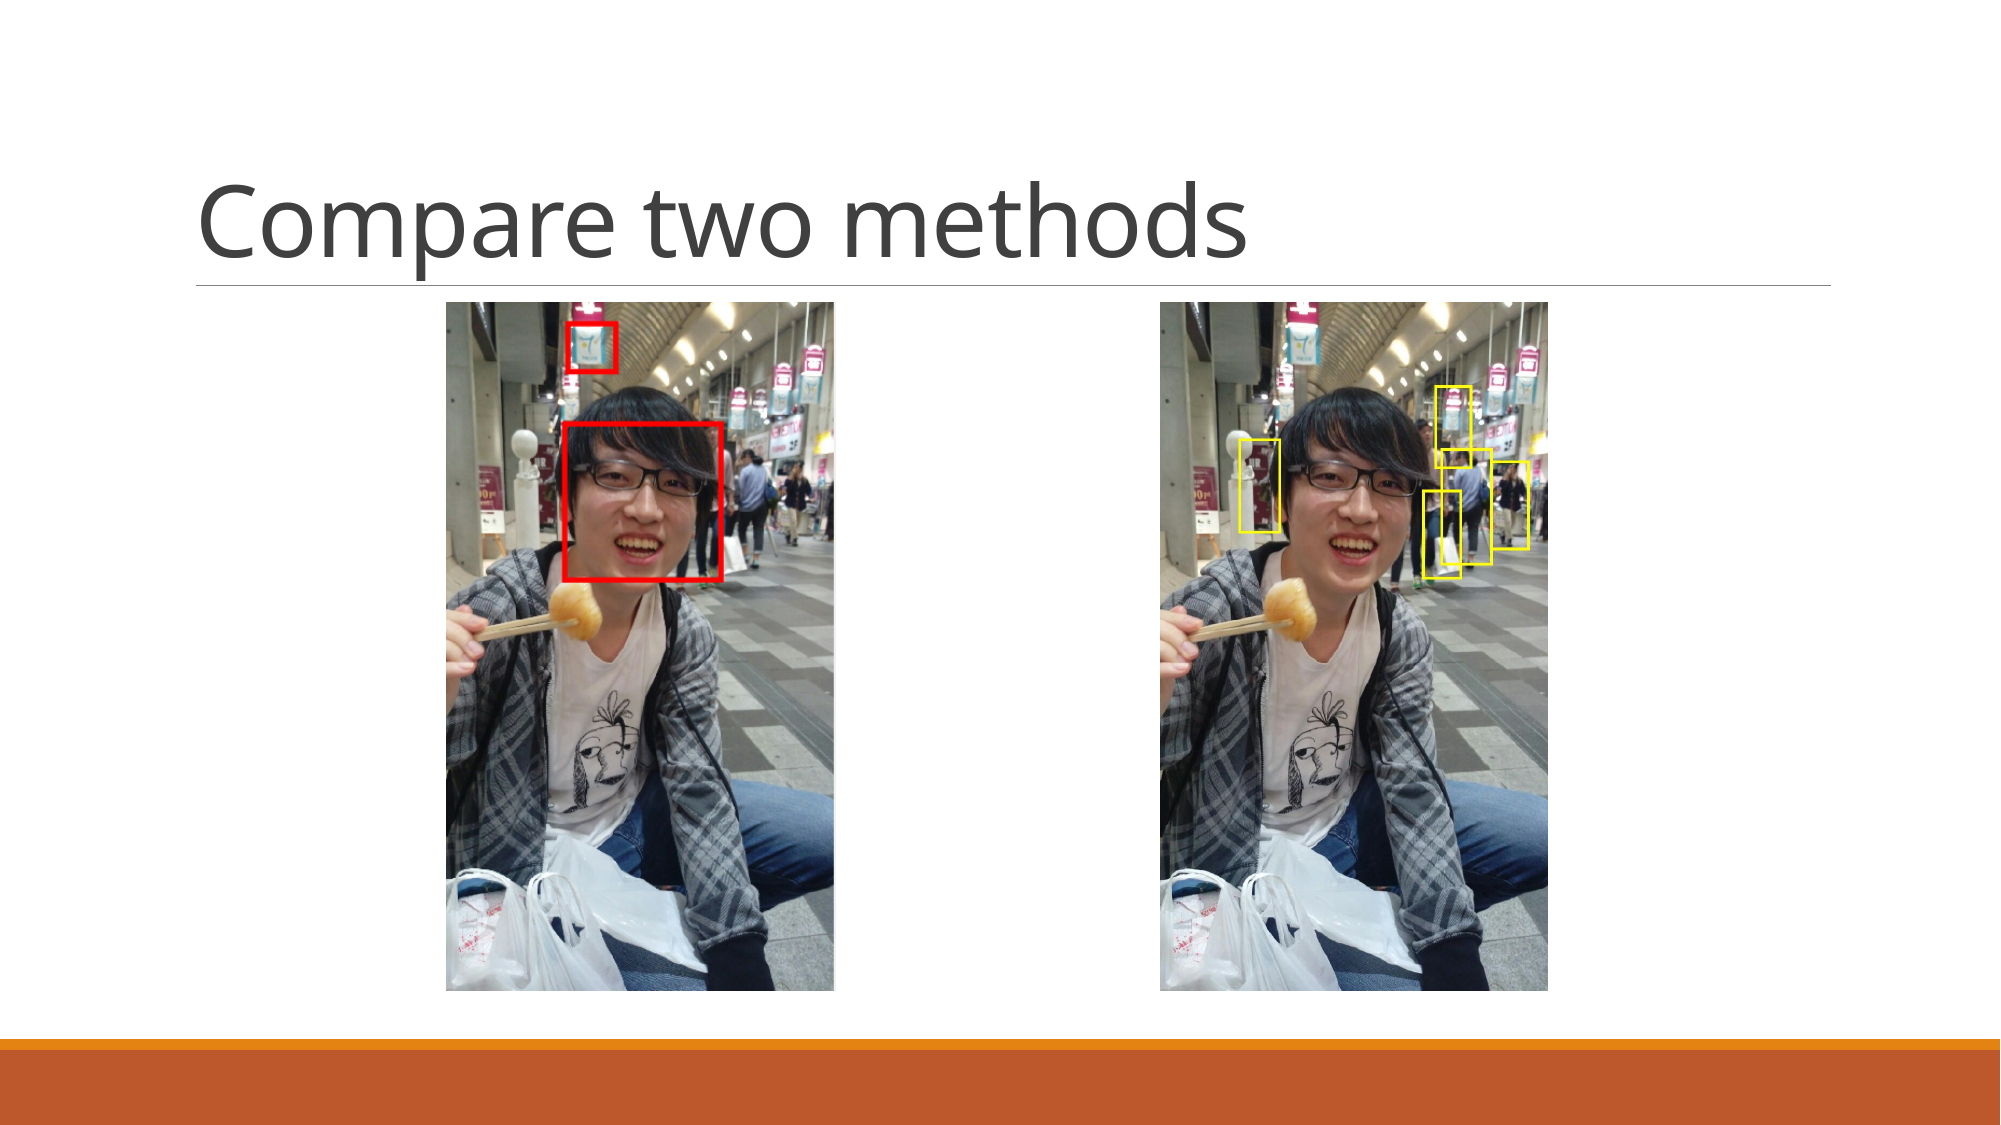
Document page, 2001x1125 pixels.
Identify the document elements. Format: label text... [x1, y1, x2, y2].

picture [1160, 302, 1549, 992]
title Compare two methods [180, 47, 1830, 285]
picture [445, 302, 836, 992]
